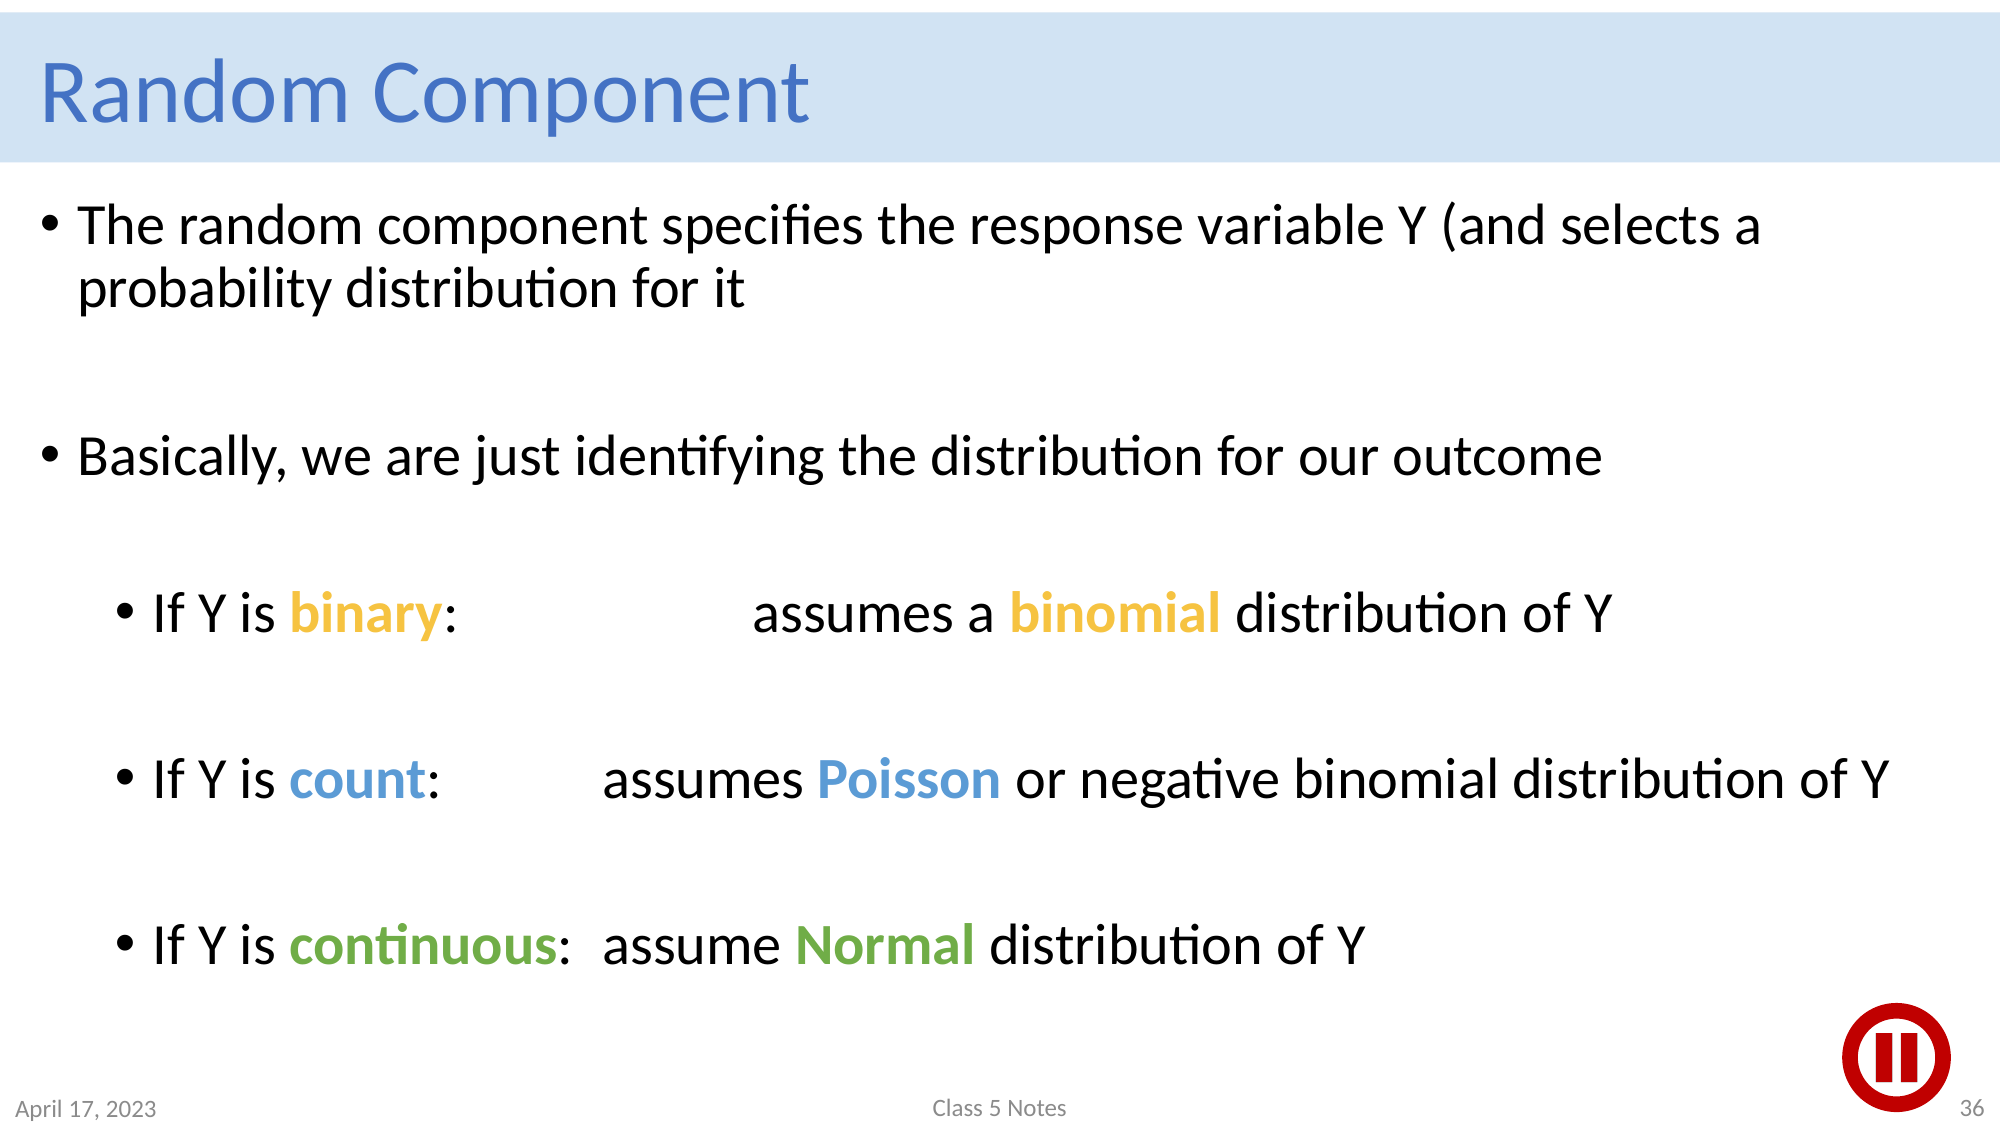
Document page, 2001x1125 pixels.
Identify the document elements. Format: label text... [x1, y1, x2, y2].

text_box [0, 11, 2000, 163]
slide_number 36 [1550, 1087, 2000, 1125]
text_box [1849, 1010, 1944, 1105]
footer Class 5 Notes [662, 1087, 1338, 1125]
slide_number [0, 1089, 450, 1125]
title Random Component [24, 24, 1975, 163]
